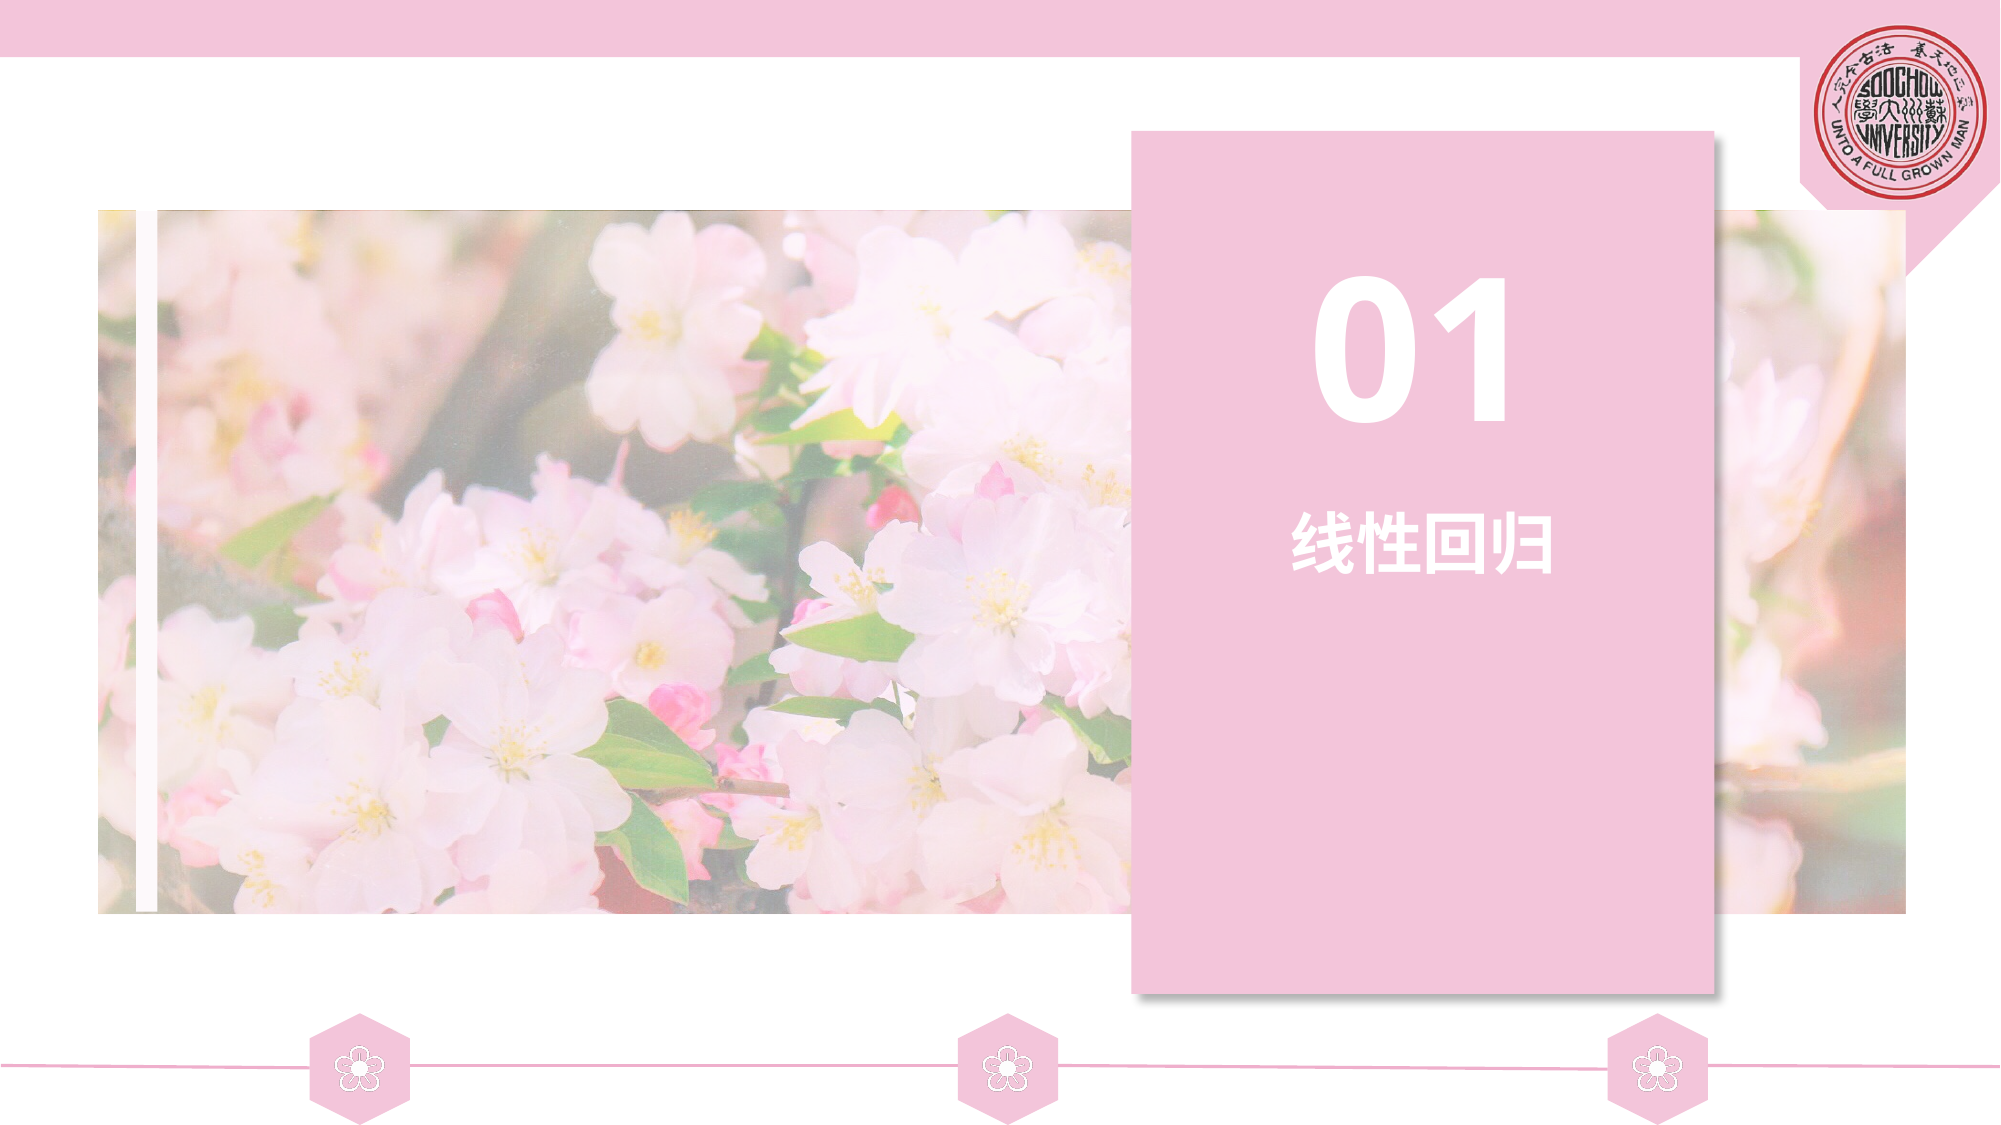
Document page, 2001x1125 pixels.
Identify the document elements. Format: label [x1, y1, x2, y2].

text_box [1130, 915, 1715, 995]
picture [1811, 23, 1989, 202]
picture [979, 1043, 1035, 1093]
picture [331, 1043, 387, 1093]
text_box [1130, 130, 1715, 210]
text_box [98, 210, 1906, 915]
picture [1629, 1043, 1685, 1093]
